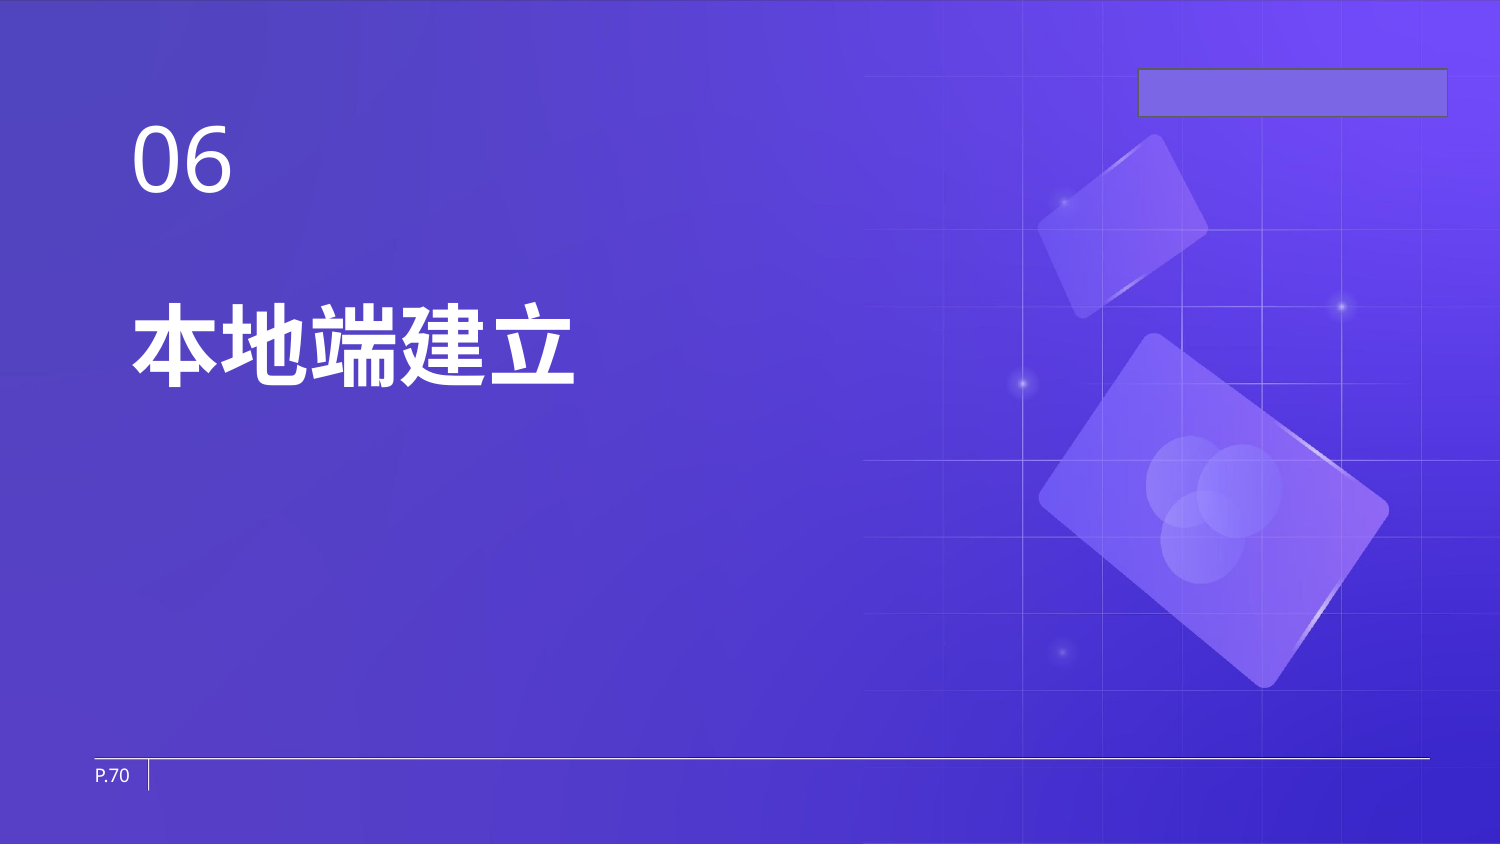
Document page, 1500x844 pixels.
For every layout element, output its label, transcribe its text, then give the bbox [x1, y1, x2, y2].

list 06 [118, 99, 1015, 227]
slide_number P.‹#› [83, 762, 153, 792]
picture [0, 0, 1500, 844]
title 本地端建立 [118, 297, 1373, 369]
text_box [1138, 69, 1448, 117]
